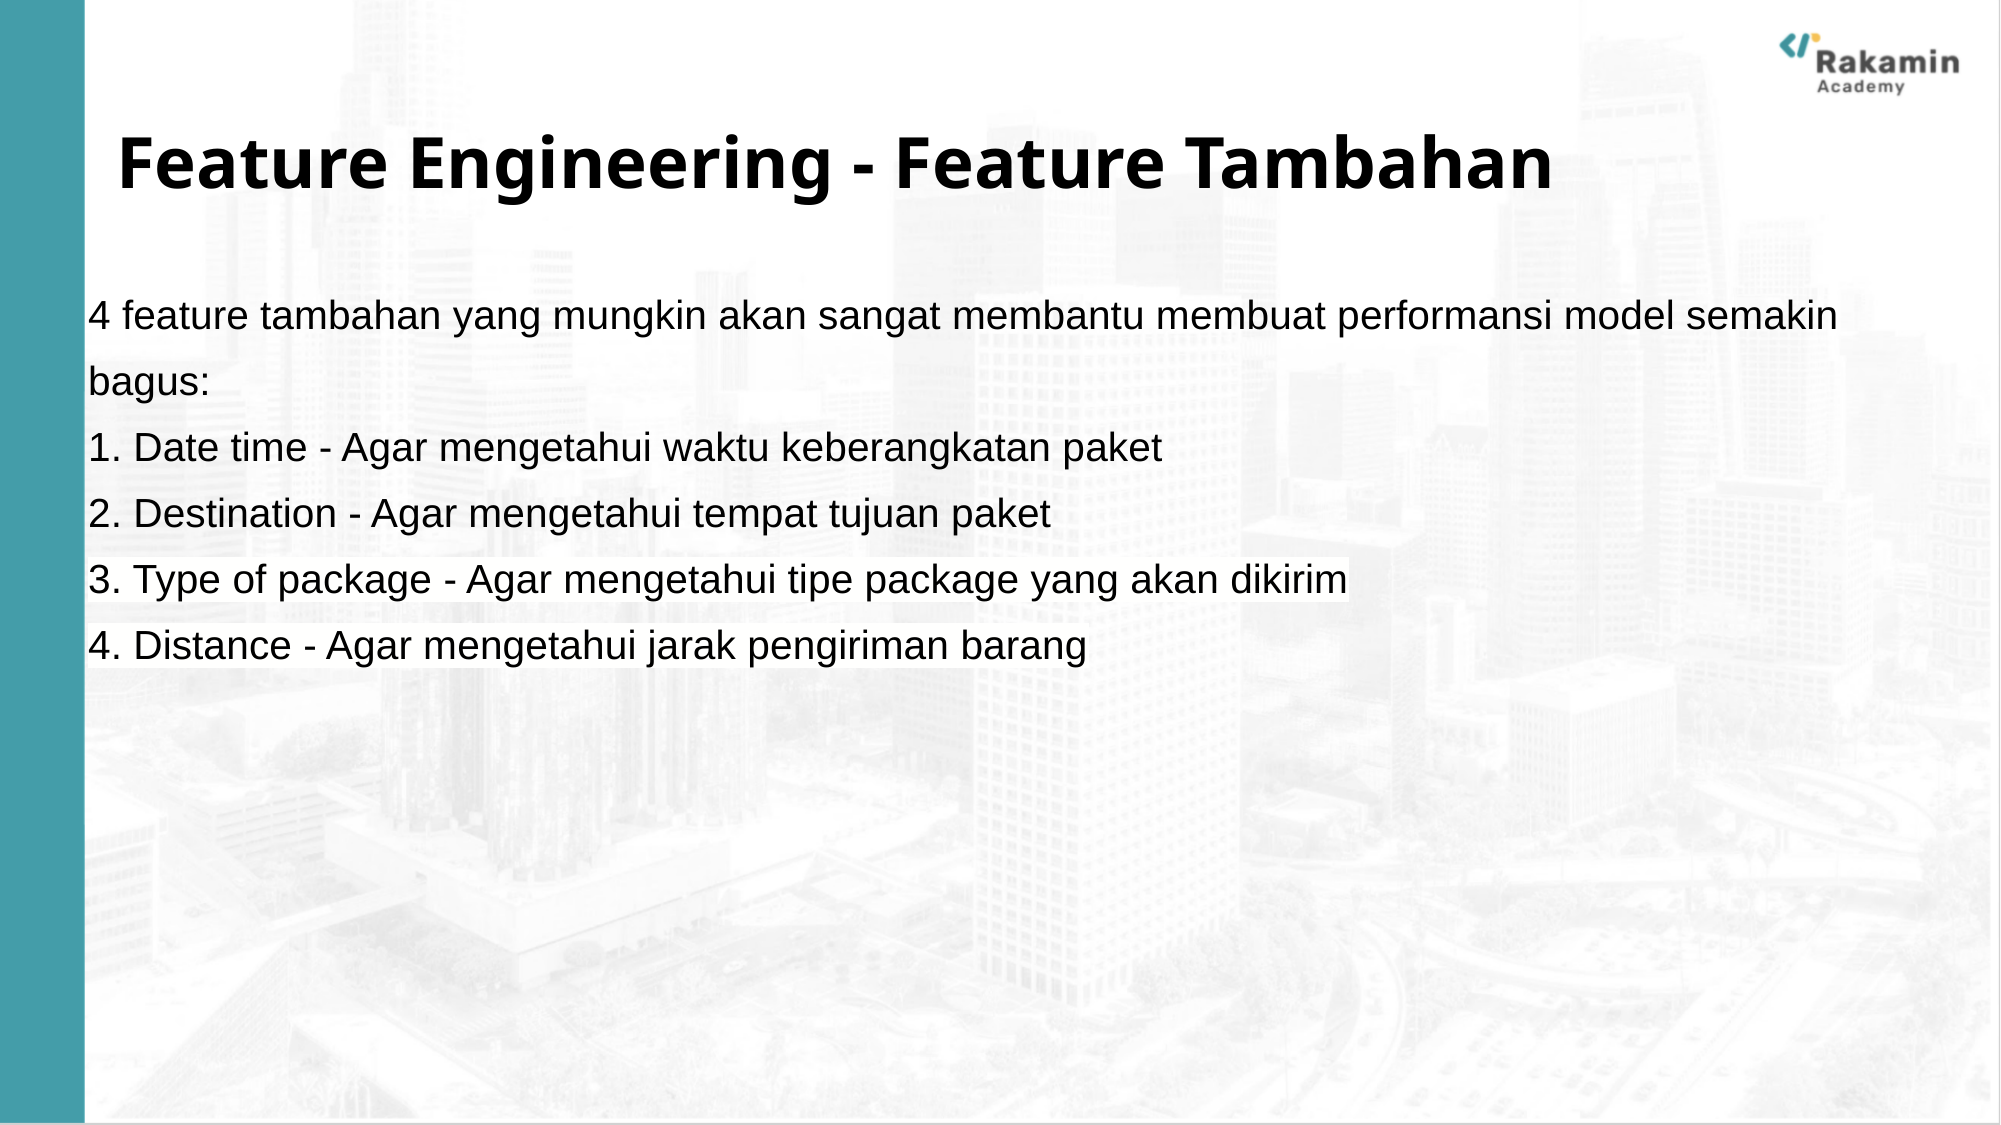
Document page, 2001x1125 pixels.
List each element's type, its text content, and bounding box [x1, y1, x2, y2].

picture [0, 0, 2001, 1125]
title Feature Engineering - Feature Tambahan [96, 97, 1932, 223]
list 4 feature tambahan yang mungkin akan sangat membantu membuat performansi model semakin bagus: 1. Date time - Agar mengetahui waktu keberangkatan paket 2. Destination - Agar mengetahui tempat tujuan paket 3. Type of package - Agar mengetahui tipe package yang akan dikirim 4. Distance - Agar mengetahui jarak pengiriman barang [68, 252, 1932, 1000]
